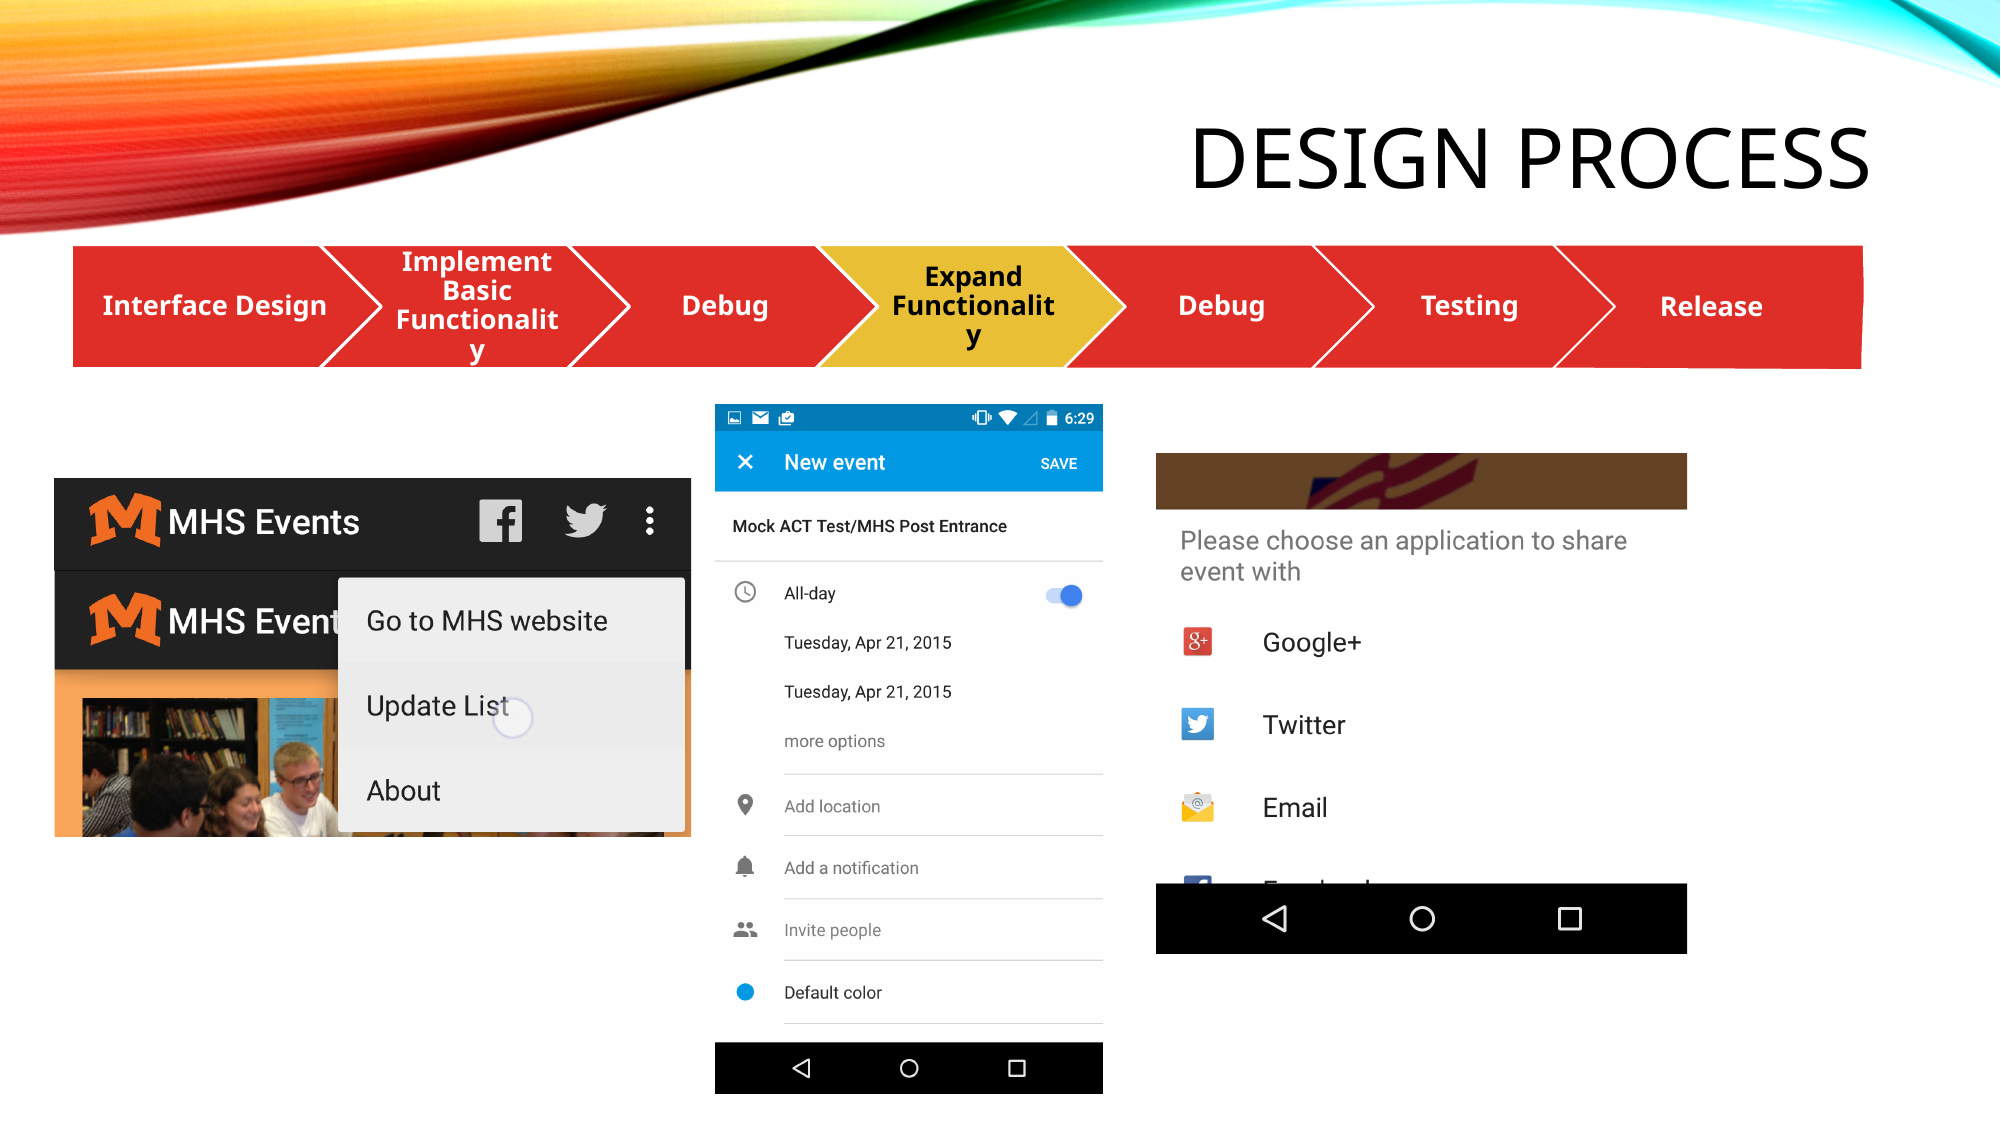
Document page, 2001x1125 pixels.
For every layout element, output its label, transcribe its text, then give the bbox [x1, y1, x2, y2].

picture [779, 412, 794, 424]
picture [834, 459, 843, 468]
picture [53, 478, 692, 838]
picture [1070, 459, 1075, 468]
picture [1047, 410, 1057, 425]
picture [786, 455, 791, 469]
picture [729, 419, 740, 424]
picture [792, 455, 797, 469]
picture [814, 459, 821, 469]
picture [801, 459, 810, 468]
picture [714, 492, 1103, 1095]
picture [868, 459, 877, 469]
picture [740, 456, 751, 467]
title Design Process [474, 55, 1888, 268]
picture [753, 415, 768, 423]
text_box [71, 244, 1866, 371]
picture [0, 0, 2000, 237]
picture [1000, 411, 1016, 423]
picture [879, 456, 884, 469]
picture [1155, 453, 1688, 954]
picture [856, 461, 865, 469]
